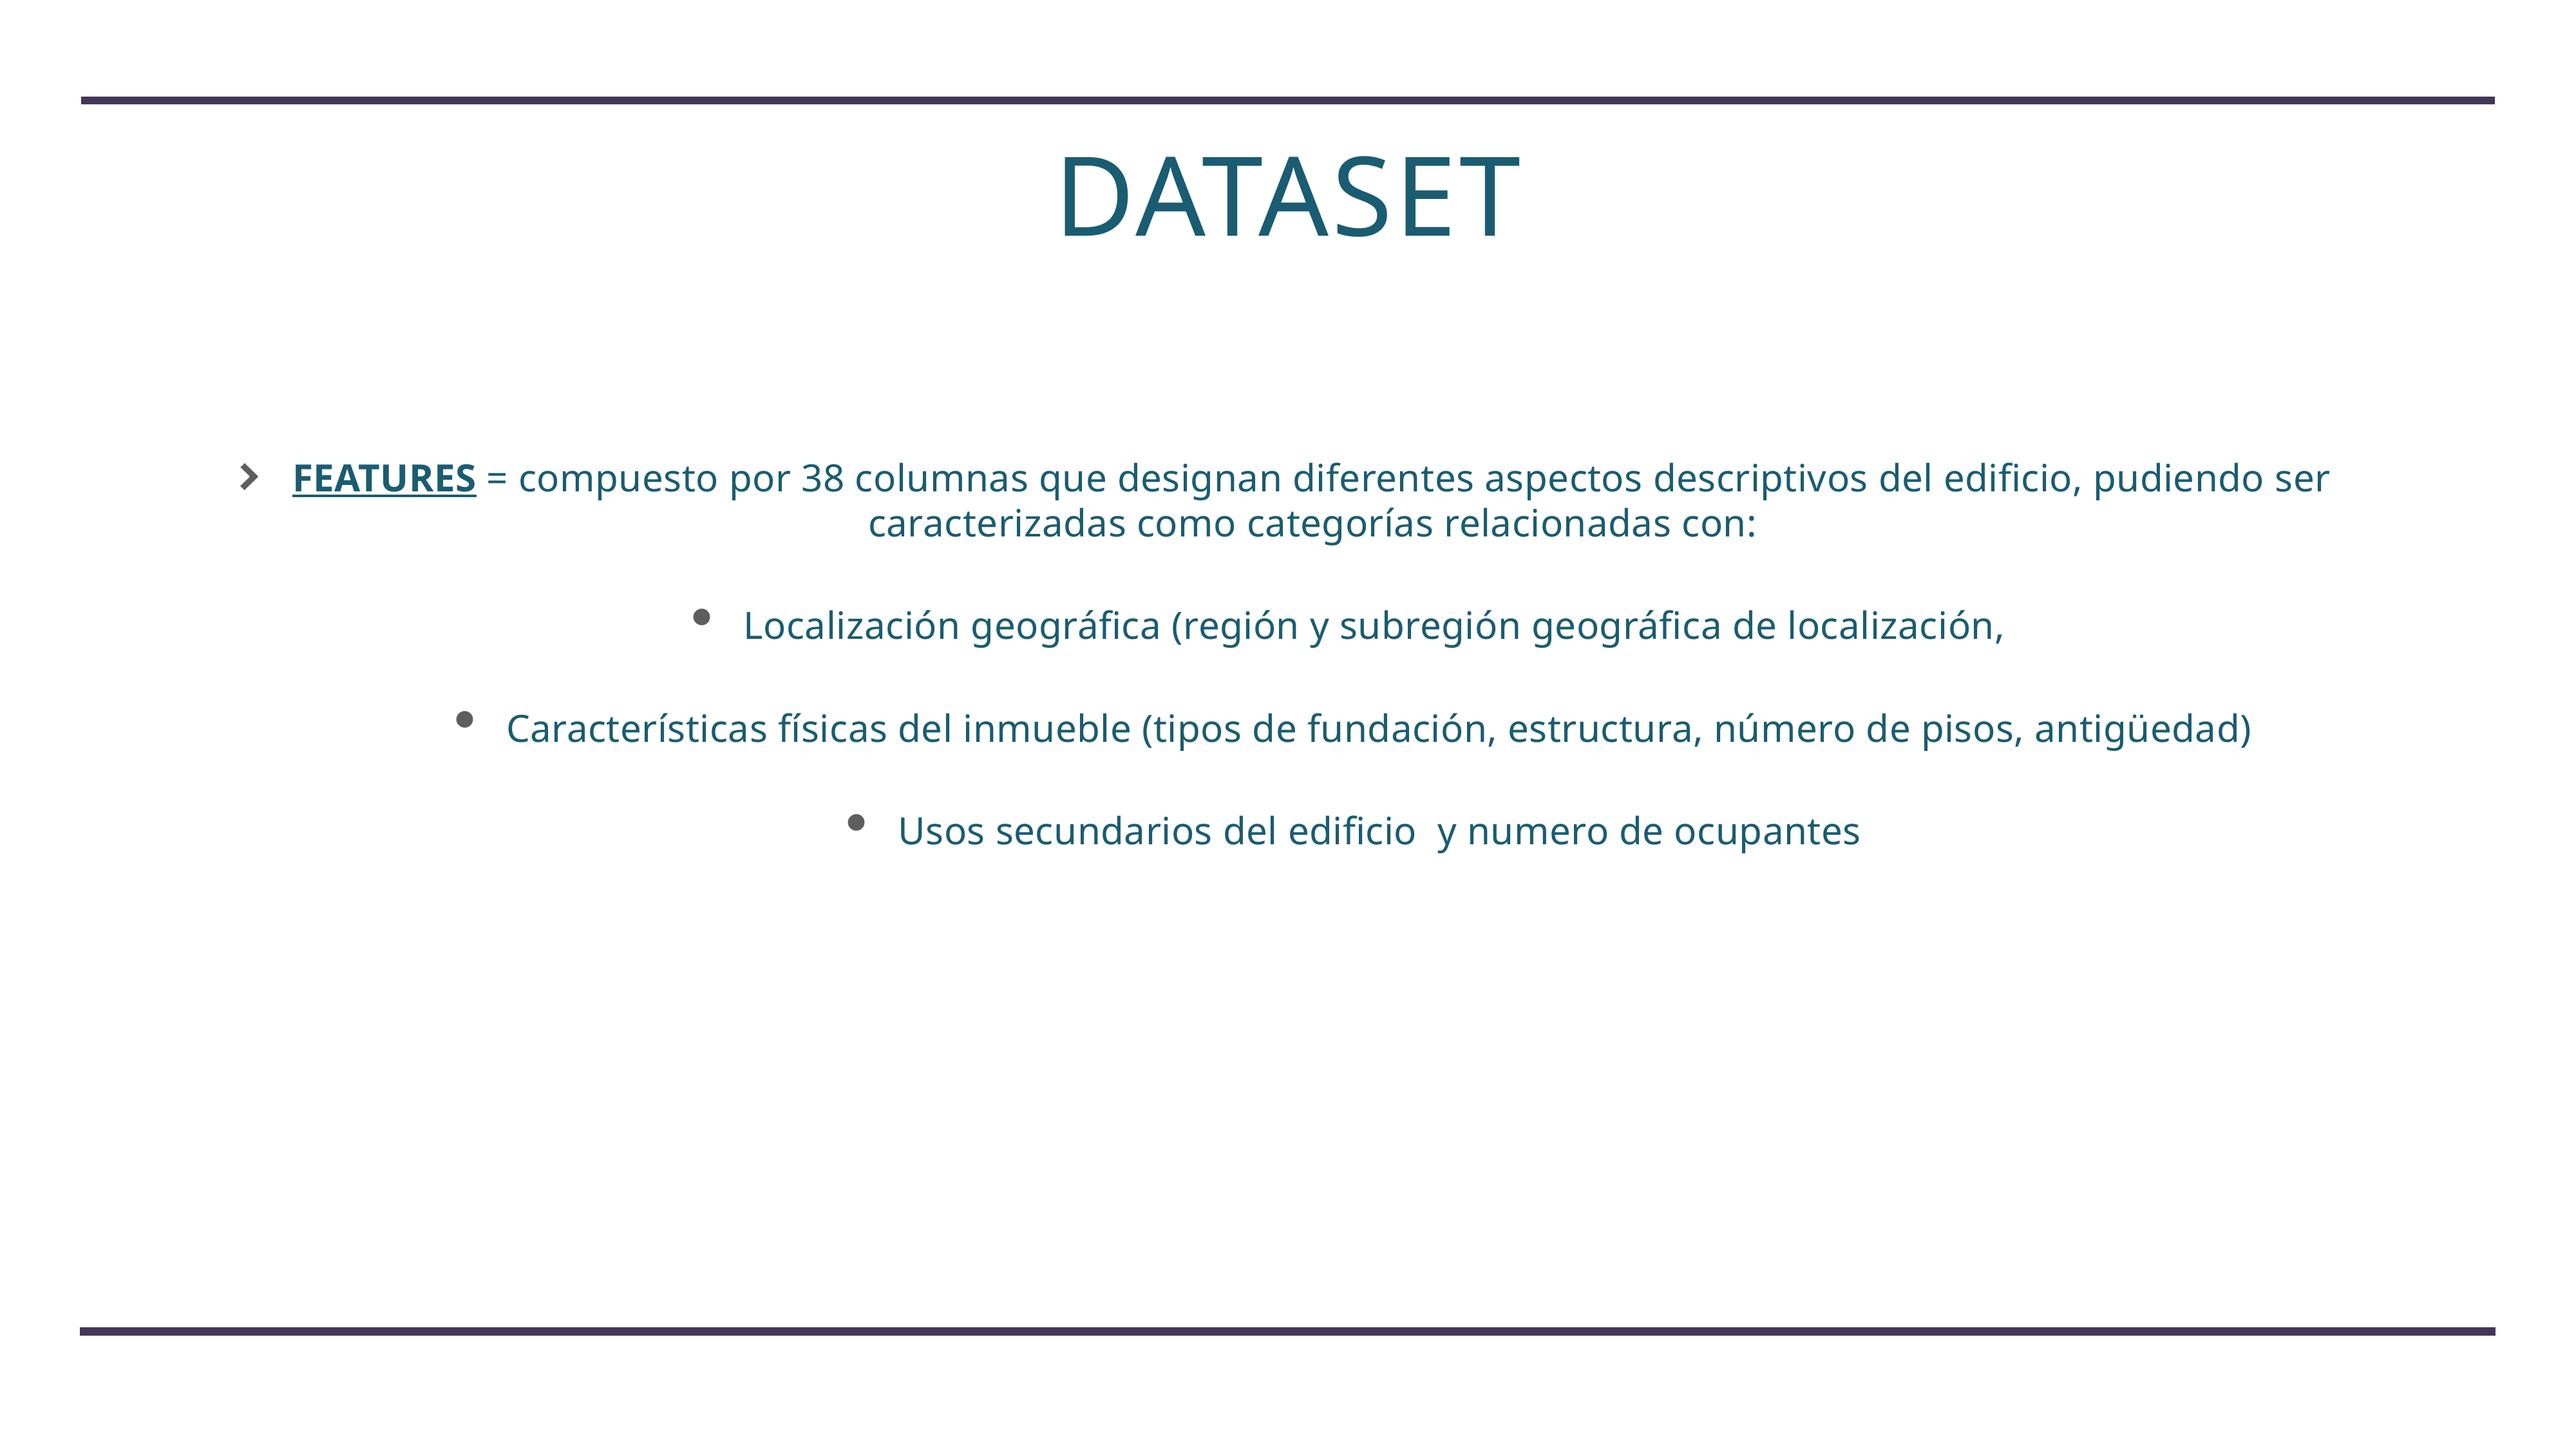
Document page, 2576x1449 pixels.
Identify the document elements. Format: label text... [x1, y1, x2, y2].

picture [240, 463, 258, 490]
title Dataset [220, 135, 2356, 310]
list FEATURES = compuesto por 38 columnas que designan diferentes aspectos descriptivos del edificio, pudiendo ser caracterizadas como categorías relacionadas con: Localización geográfica (región y subregión geográfica de localización, Características físicas del inmueble (tipos de fundación, estructura, número de pisos, antigüedad) Usos secundarios del edificio y numero de ocupantes [220, 448, 2355, 1113]
